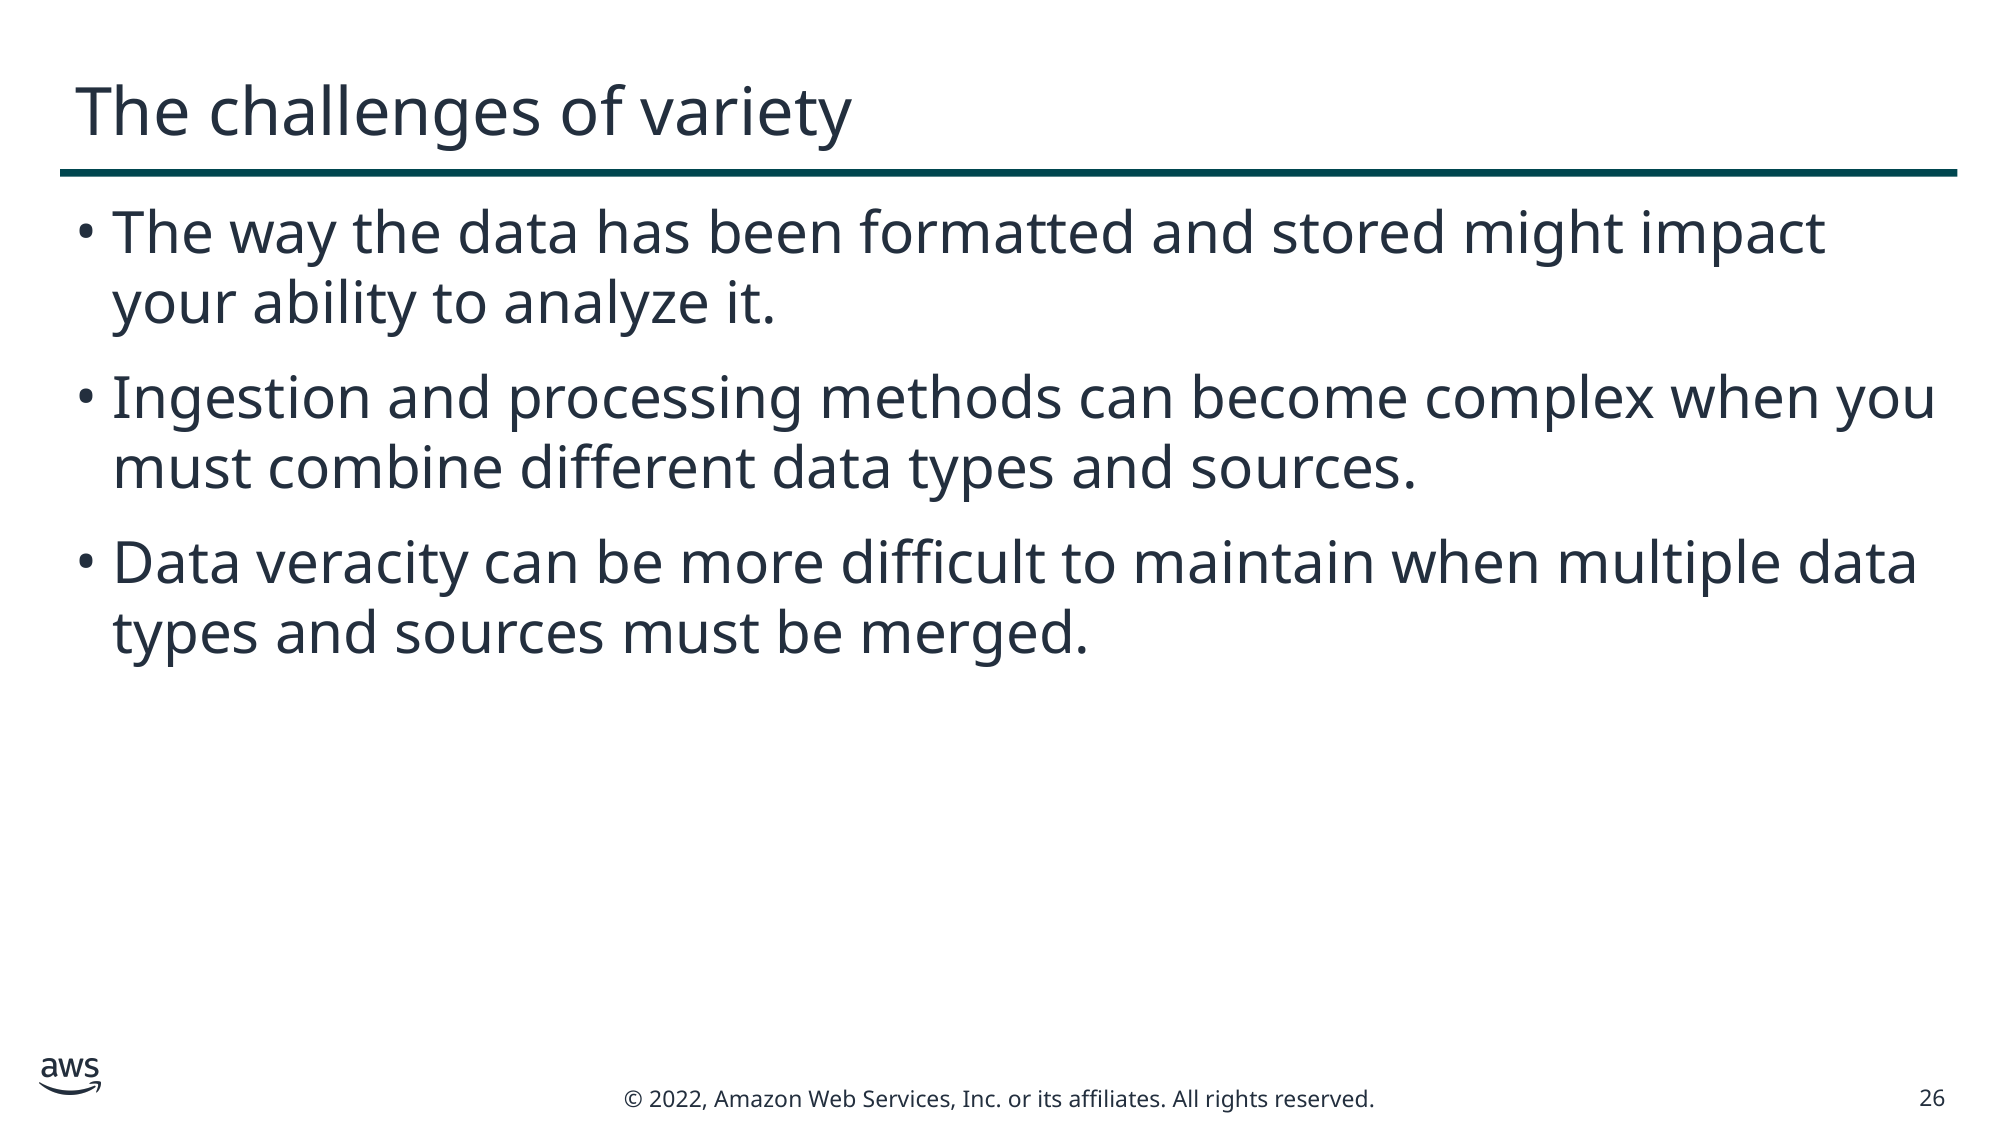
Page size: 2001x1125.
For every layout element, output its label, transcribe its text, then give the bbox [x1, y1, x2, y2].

title The challenges of variety [60, 49, 1958, 170]
slide_number 26 [1881, 1077, 1961, 1121]
picture [39, 1058, 101, 1095]
list The way the data has been formatted and stored might impact your ability to analyze it. Ingestion and processing methods can become complex when you must combine different data types and sources. Data veracity can be more difficult to maintain when multiple data types and sources must be merged. [60, 187, 1958, 1056]
